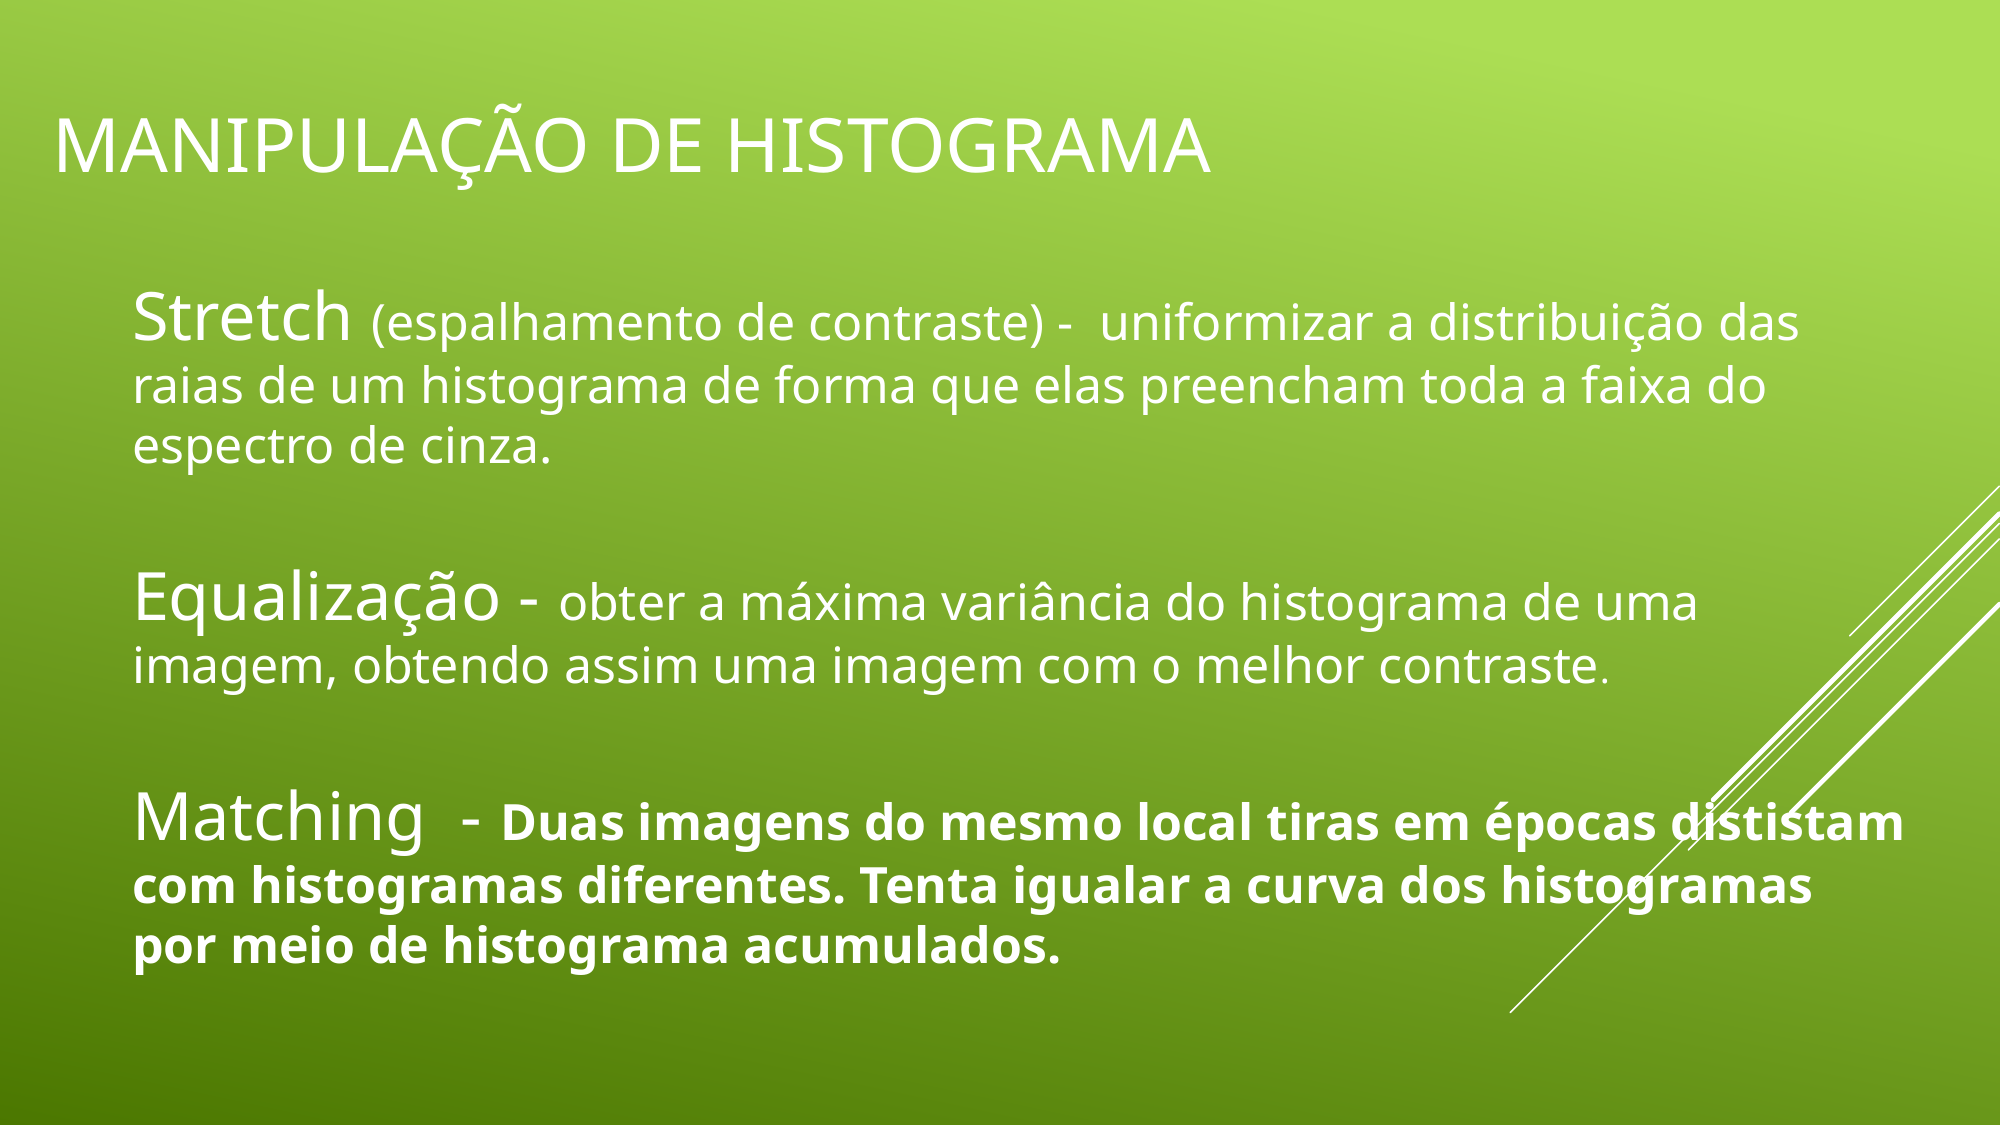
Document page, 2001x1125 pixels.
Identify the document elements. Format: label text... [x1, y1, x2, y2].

text_box Stretch (espalhamento de contraste) - uniformizar a distribuição das raias de um histograma de forma que elas preencham toda a faixa do espectro de cinza. Equalização - obter a máxima variância do histograma de uma imagem, obtendo assim uma imagem com o melhor contraste. Matching - Duas imagens do mesmo local tiras em épocas dististam com histogramas diferentes. Tenta igualar a curva dos histogramas por meio de histograma acumulados. [117, 266, 1927, 1061]
title Manipulação de histograma [37, 19, 1630, 267]
